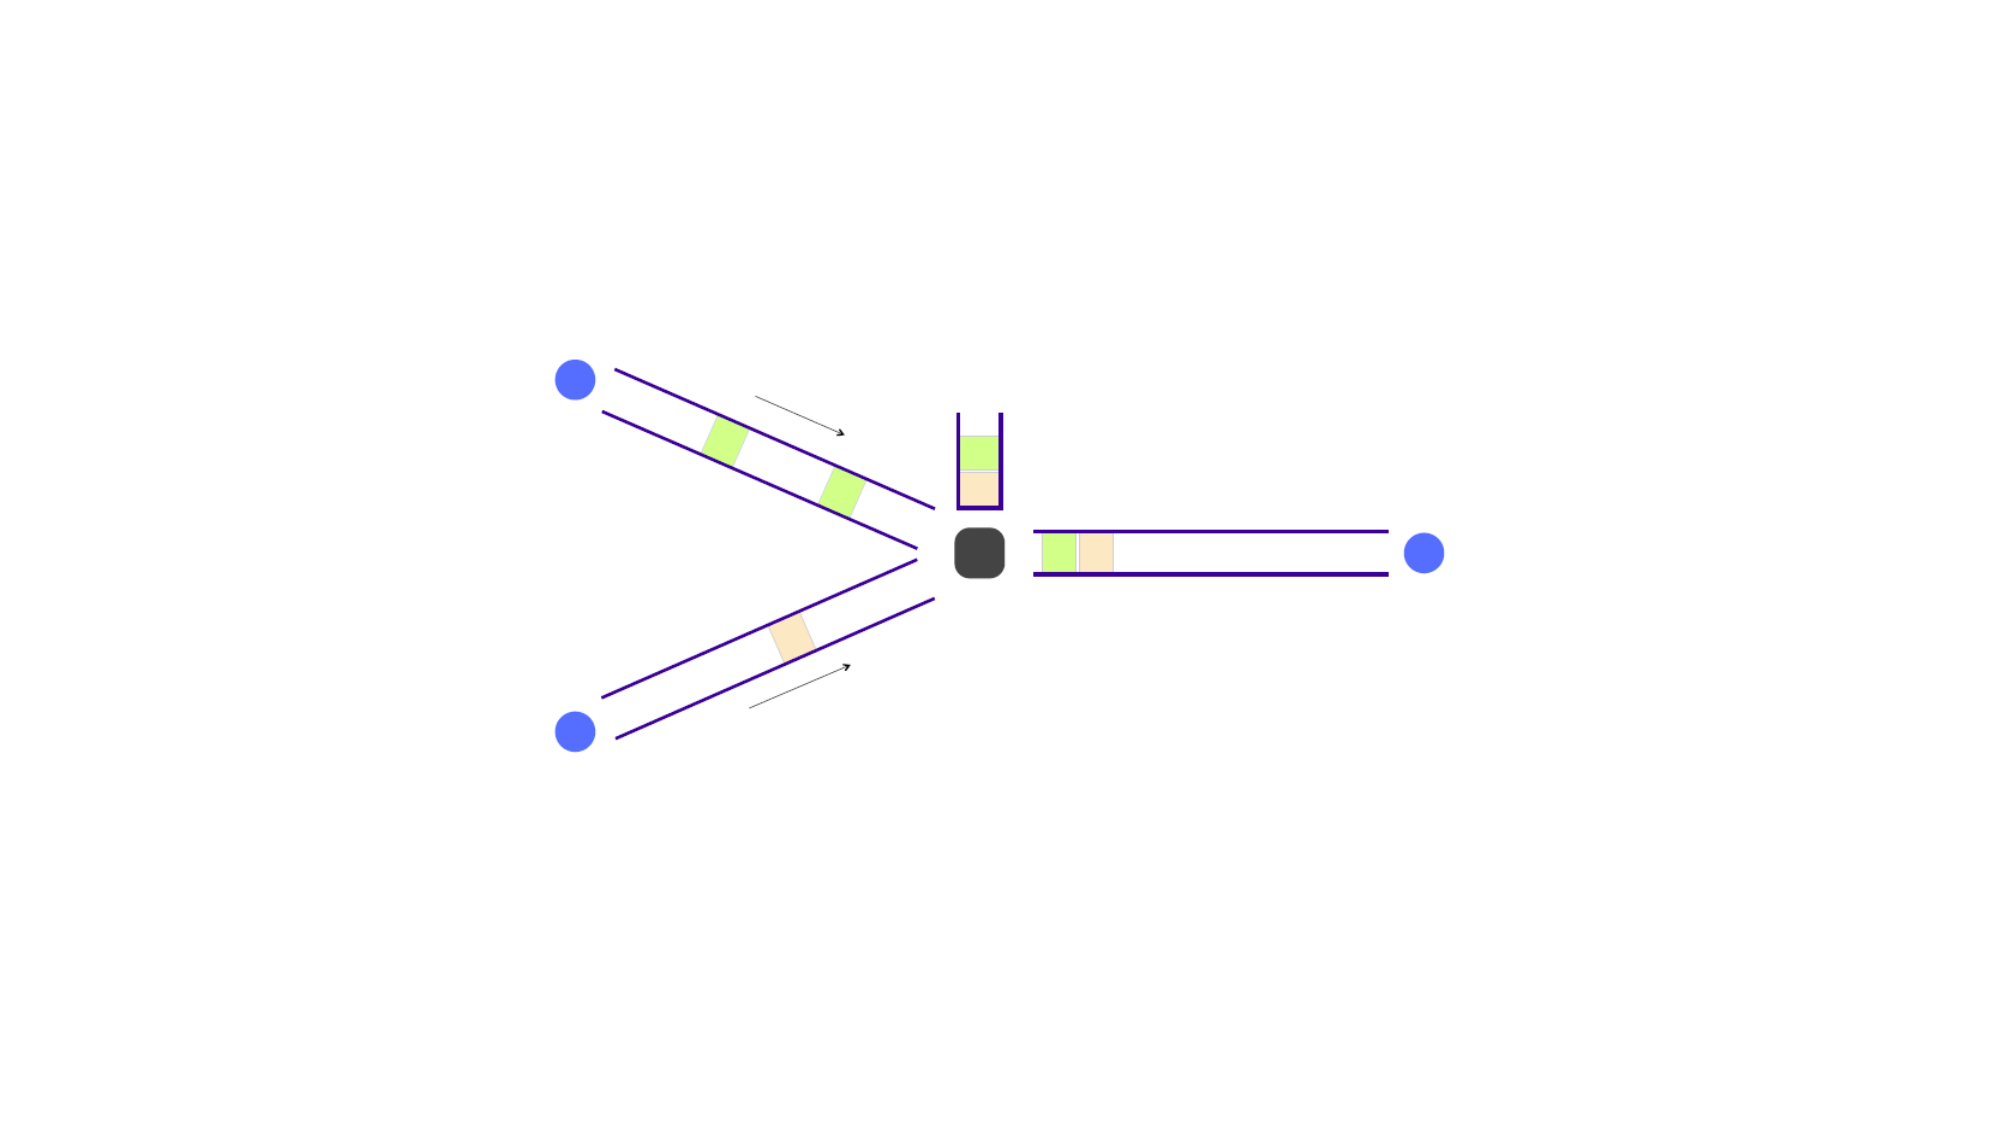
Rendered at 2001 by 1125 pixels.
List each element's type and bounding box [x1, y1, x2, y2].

picture [540, 344, 1460, 781]
